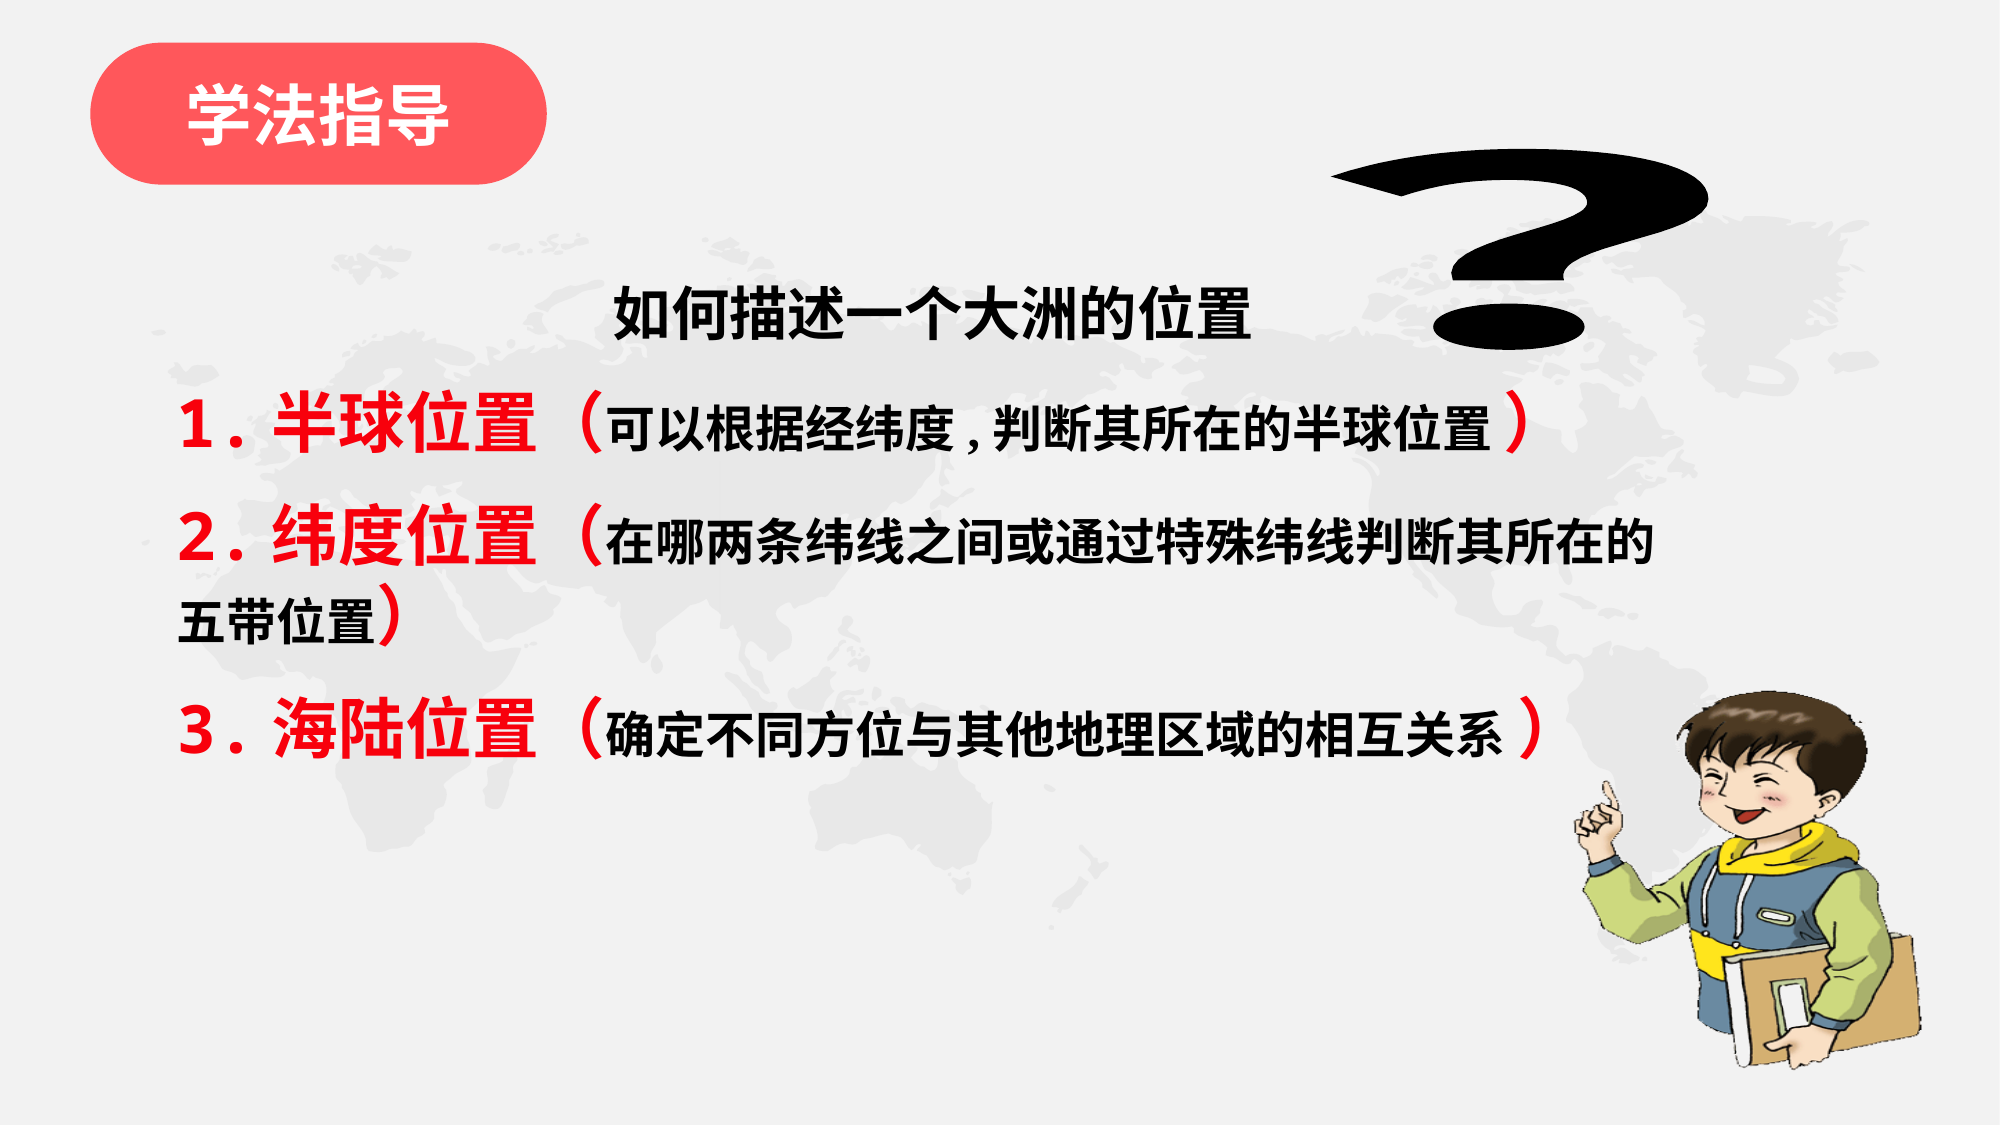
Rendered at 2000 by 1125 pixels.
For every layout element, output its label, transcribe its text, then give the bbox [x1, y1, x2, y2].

text_box 学法指导 [89, 41, 548, 186]
text_box 如何描述一个大洲的位置 [598, 255, 1367, 355]
picture [1554, 668, 1952, 1083]
text_box 1.半球位置（可以根据经纬度,判断其所在的半球位置 ） 2.纬度位置（在哪两条纬线之间或通过特殊纬线判断其所在的五带位置） 3.海陆位置（确定不同方位与其他地理区域的相互关系 ） [161, 373, 1685, 775]
